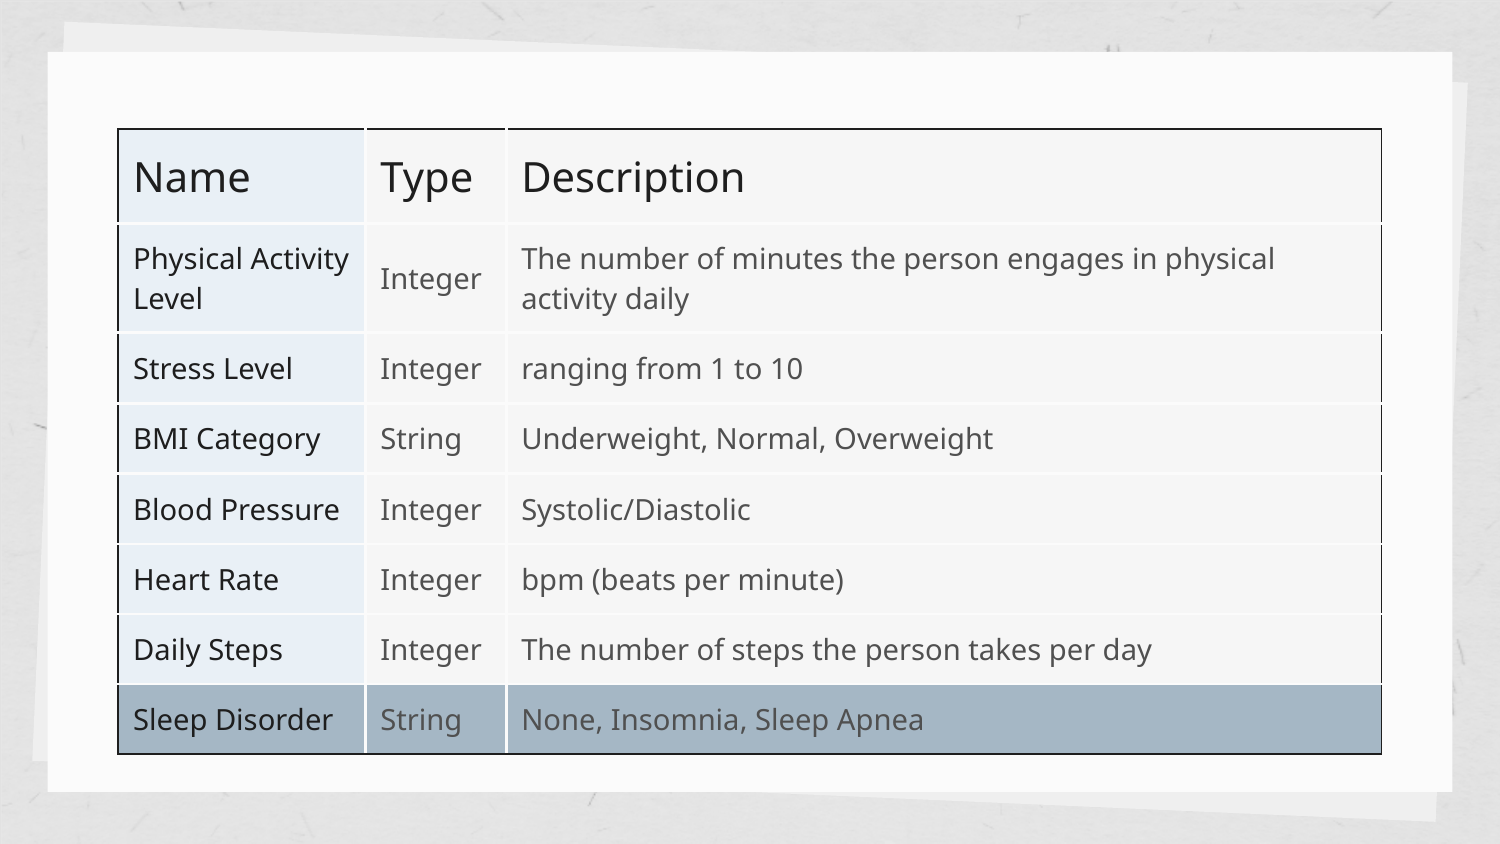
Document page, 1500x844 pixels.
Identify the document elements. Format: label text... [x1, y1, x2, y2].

table_cell Integer [367, 225, 505, 331]
table_cell Physical Activity Level [119, 225, 364, 331]
table_cell The number of minutes the person engages in physical activity daily [508, 225, 1381, 331]
table_cell Systolic/Diastolic [508, 475, 1381, 543]
table_cell String [367, 685, 505, 753]
table_cell Blood Pressure [119, 475, 364, 543]
table_cell bpm (beats per minute) [508, 545, 1381, 613]
table_cell String [367, 405, 505, 472]
table_cell Sleep Disorder [119, 685, 364, 753]
table_cell Integer [367, 334, 505, 402]
table_header Description [508, 130, 1381, 222]
table_header Type [367, 130, 505, 222]
table_cell None, Insomnia, Sleep Apnea [508, 685, 1381, 753]
table_cell Stress Level [119, 334, 364, 402]
table_header Name [119, 130, 364, 222]
table_cell Heart Rate [119, 545, 364, 613]
table_cell The number of steps the person takes per day [508, 615, 1381, 683]
table_cell ranging from 1 to 10 [508, 334, 1381, 402]
table_cell Integer [367, 475, 505, 543]
table_cell Daily Steps [119, 615, 364, 683]
table_cell BMI Category [119, 405, 364, 472]
table_cell Integer [367, 615, 505, 683]
table_cell Underweight, Normal, Overweight [508, 405, 1381, 472]
table_cell Integer [367, 545, 505, 613]
